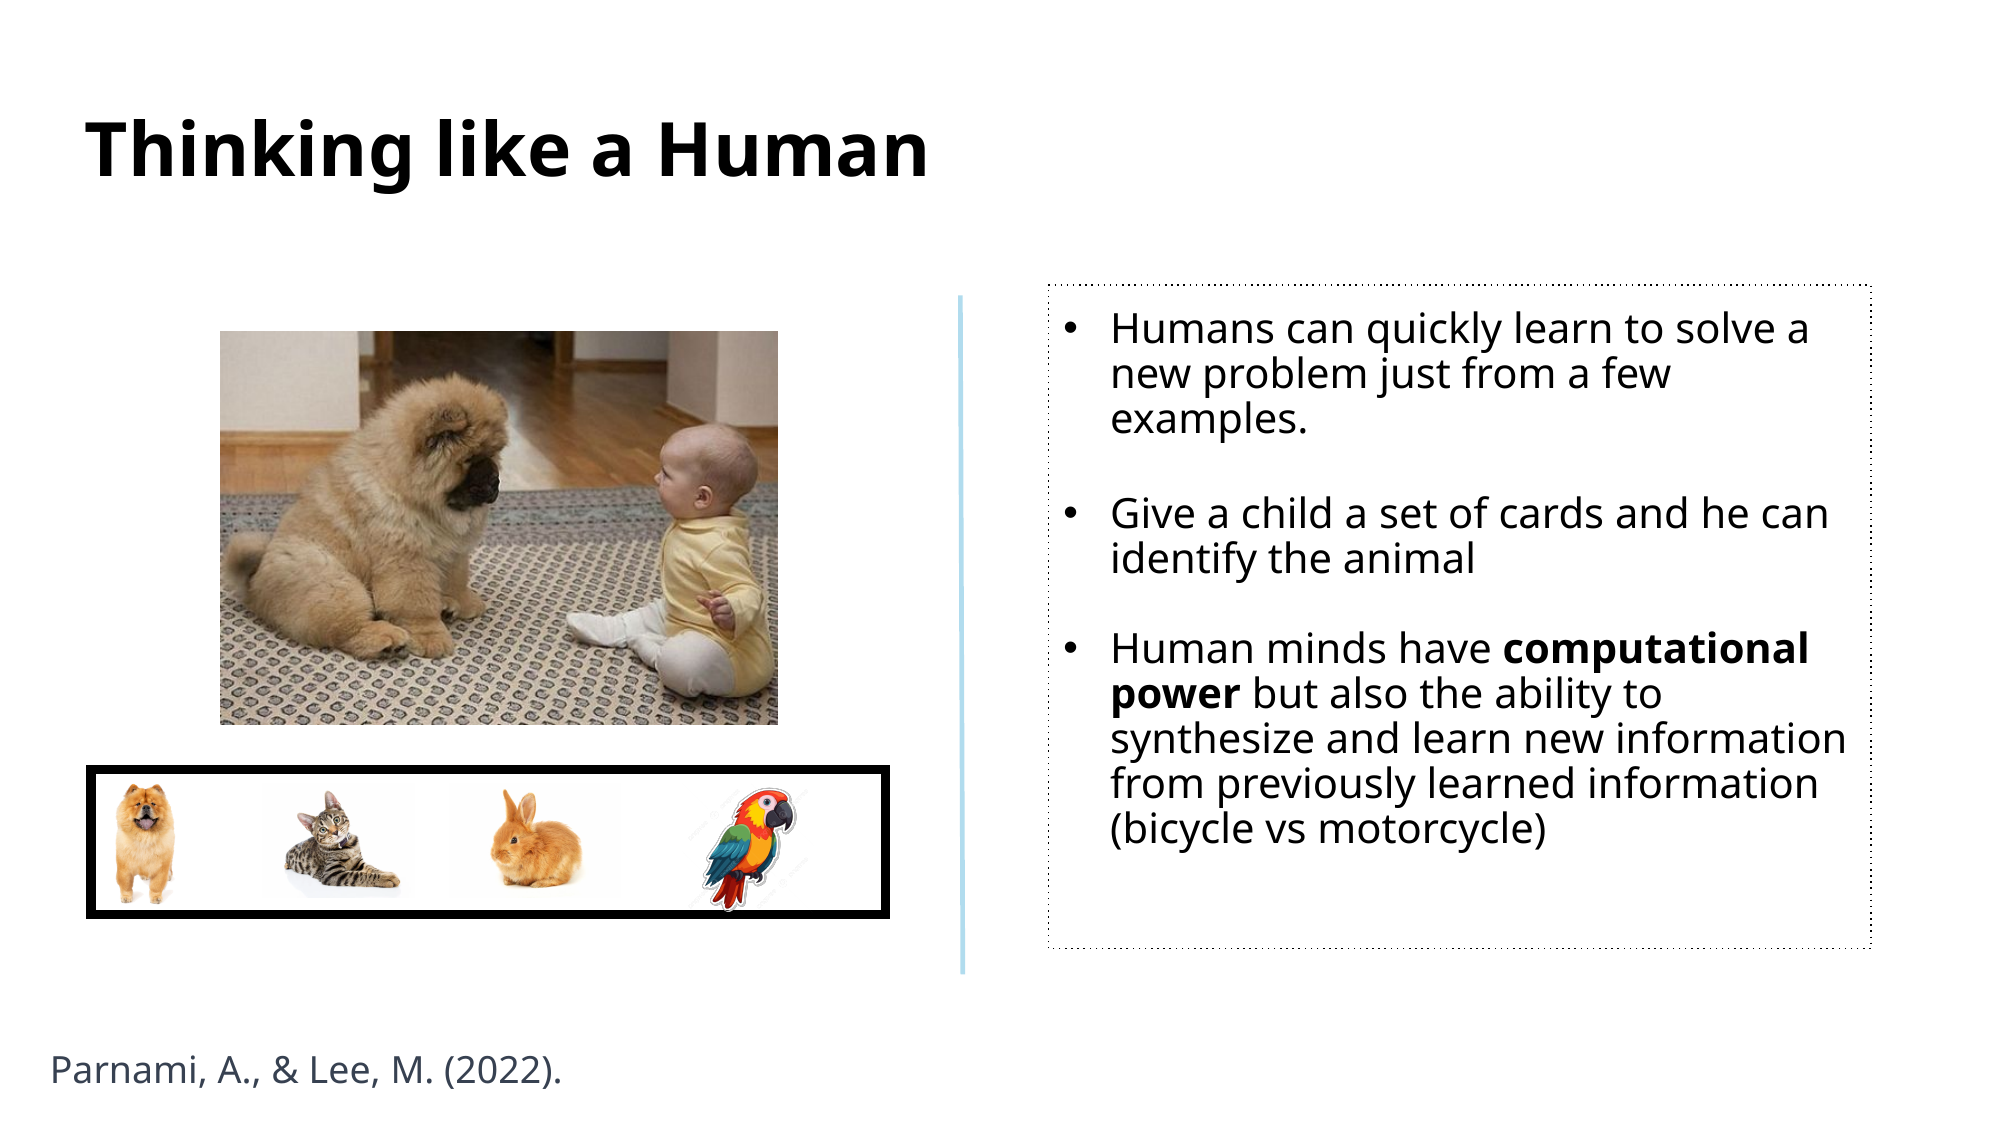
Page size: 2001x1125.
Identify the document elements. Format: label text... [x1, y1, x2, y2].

title Thinking like a Human [69, 55, 1968, 201]
picture [220, 331, 778, 725]
picture [262, 783, 415, 898]
text_box Parnami, A., & Lee, M. (2022). [34, 1038, 1035, 1099]
text_box Humans can quickly learn to solve a new problem just from a few examples. Give a child a set of cards and he can identify the animal Human minds have computational power but also the ability to synthesize and learn new information from previously learned information (bicycle vs motorcycle) [1048, 285, 1872, 949]
picture [680, 781, 817, 917]
picture [449, 783, 621, 898]
text_box [90, 769, 887, 915]
picture [91, 776, 199, 913]
